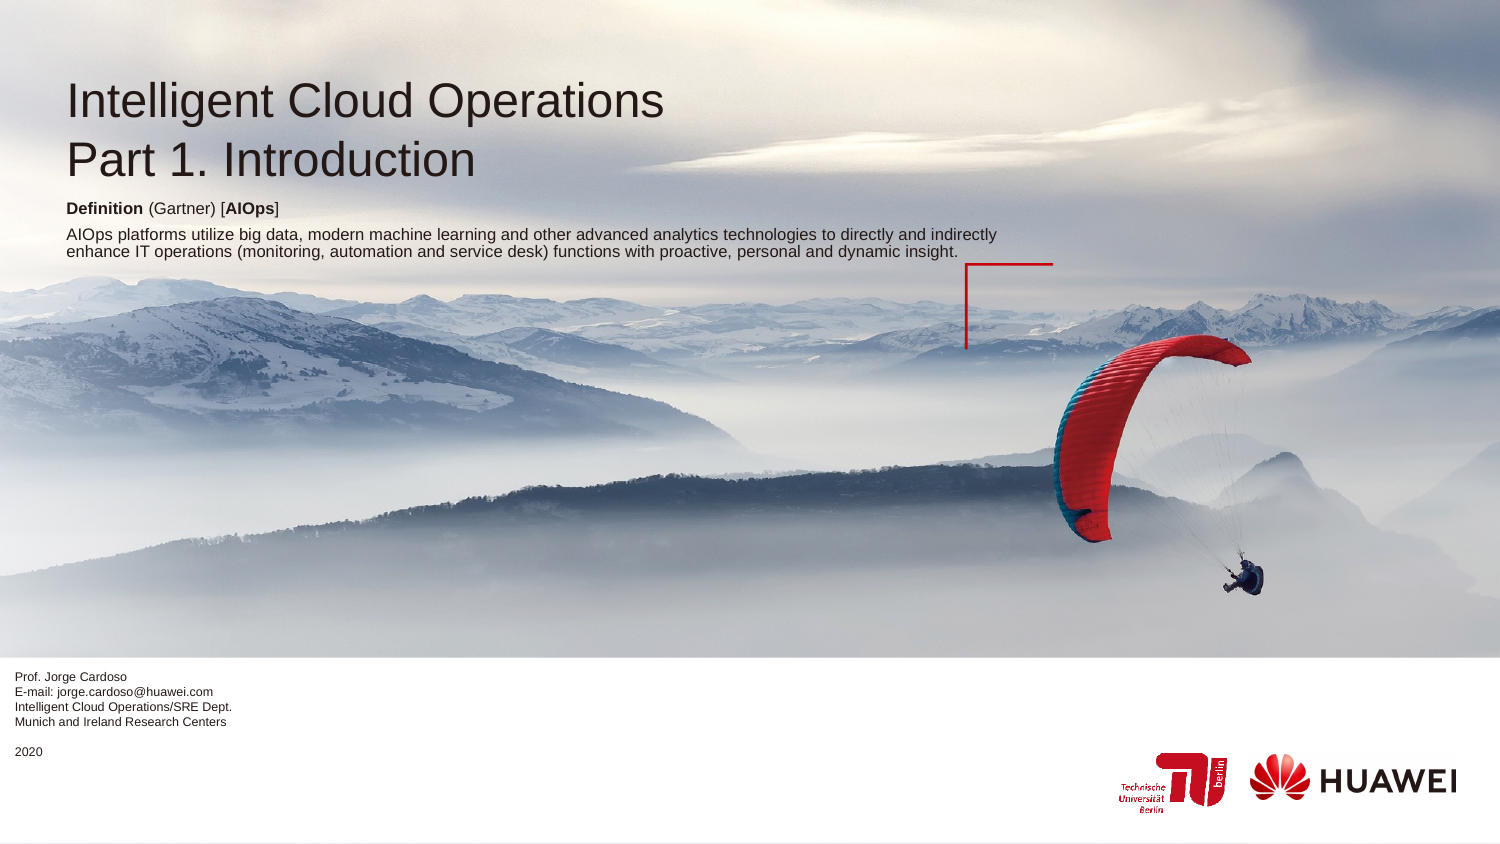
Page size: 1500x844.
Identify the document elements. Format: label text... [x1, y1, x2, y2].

picture [1119, 753, 1227, 813]
list Definition (Gartner) [AIOps] AIOps platforms utilize big data, modern machine learning and other advanced analytics technologies to directly and indirectly enhance IT operations (monitoring, automation and service desk) functions with proactive, personal and dynamic insight. [51, 180, 1027, 278]
title Intelligent Cloud Operations Part 1. Introduction [66, 68, 1042, 187]
text_box Prof. Jorge Cardoso E-mail: jorge.cardoso@huawei.com Intelligent Cloud Operations/SRE Dept. Munich and Ireland Research Centers 2020 [0, 661, 335, 775]
picture [1250, 754, 1456, 800]
picture [0, 0, 1500, 657]
